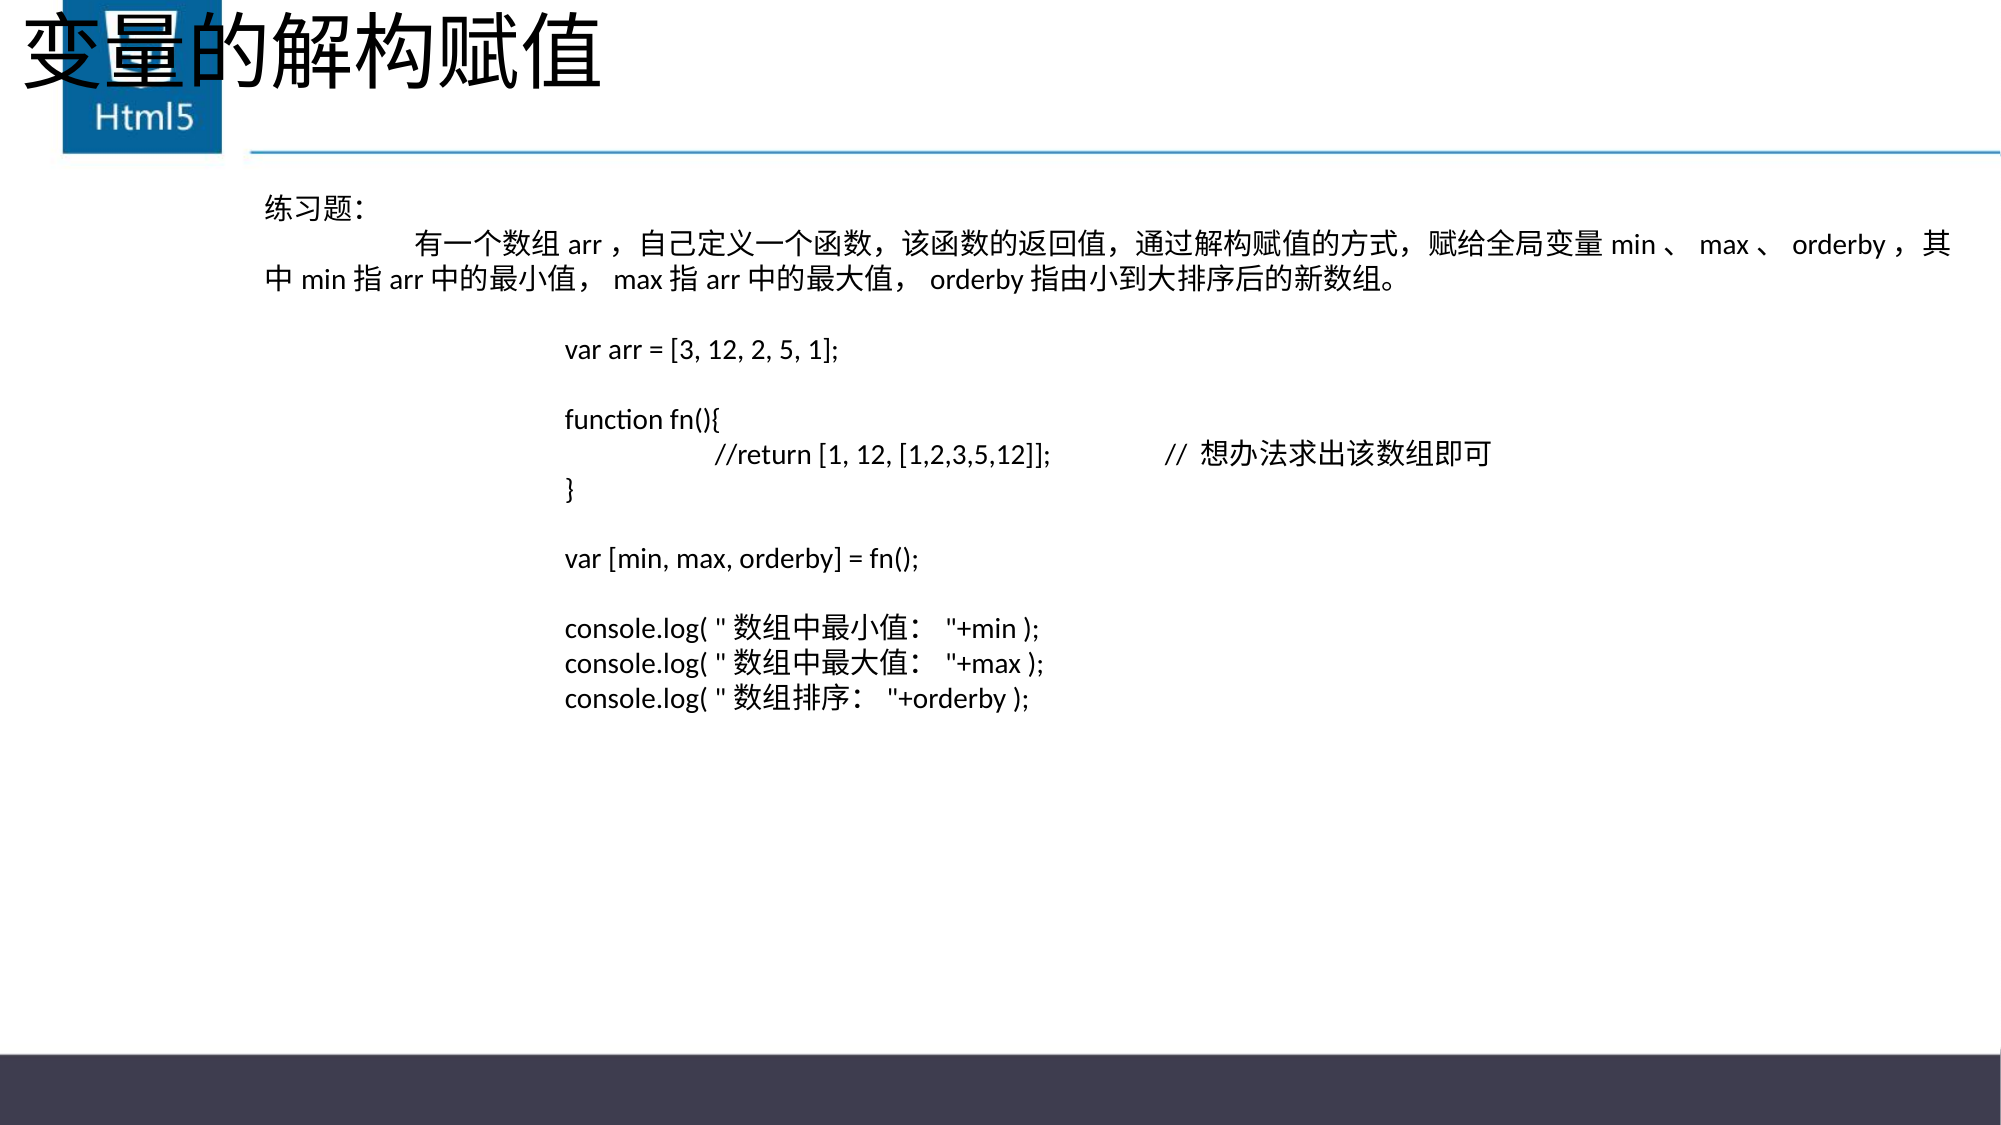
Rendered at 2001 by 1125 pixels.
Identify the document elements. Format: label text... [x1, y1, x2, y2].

title 变量的解构赋值 [6, 3, 1997, 152]
list 练习题： 有一个数组arr，自己定义一个函数，该函数的返回值，通过解构赋值的方式，赋给全局变量min、max、orderby，其中min指arr中的最小值，max指arr中的最大值，orderby指由小到大排序后的新数组。 var arr = [3, 12, 2, 5, 1]; function fn(){ //return [1, 12, [1,2,3,5,12]]; // 想办法求出该数组即可 } var [min, max, orderby] = fn(); console.log( "数组中最小值："+min ); console.log( "数组中最大值："+max ); console.log( "数组排序："+orderby ); [249, 182, 1978, 1025]
picture [0, 0, 2001, 1125]
